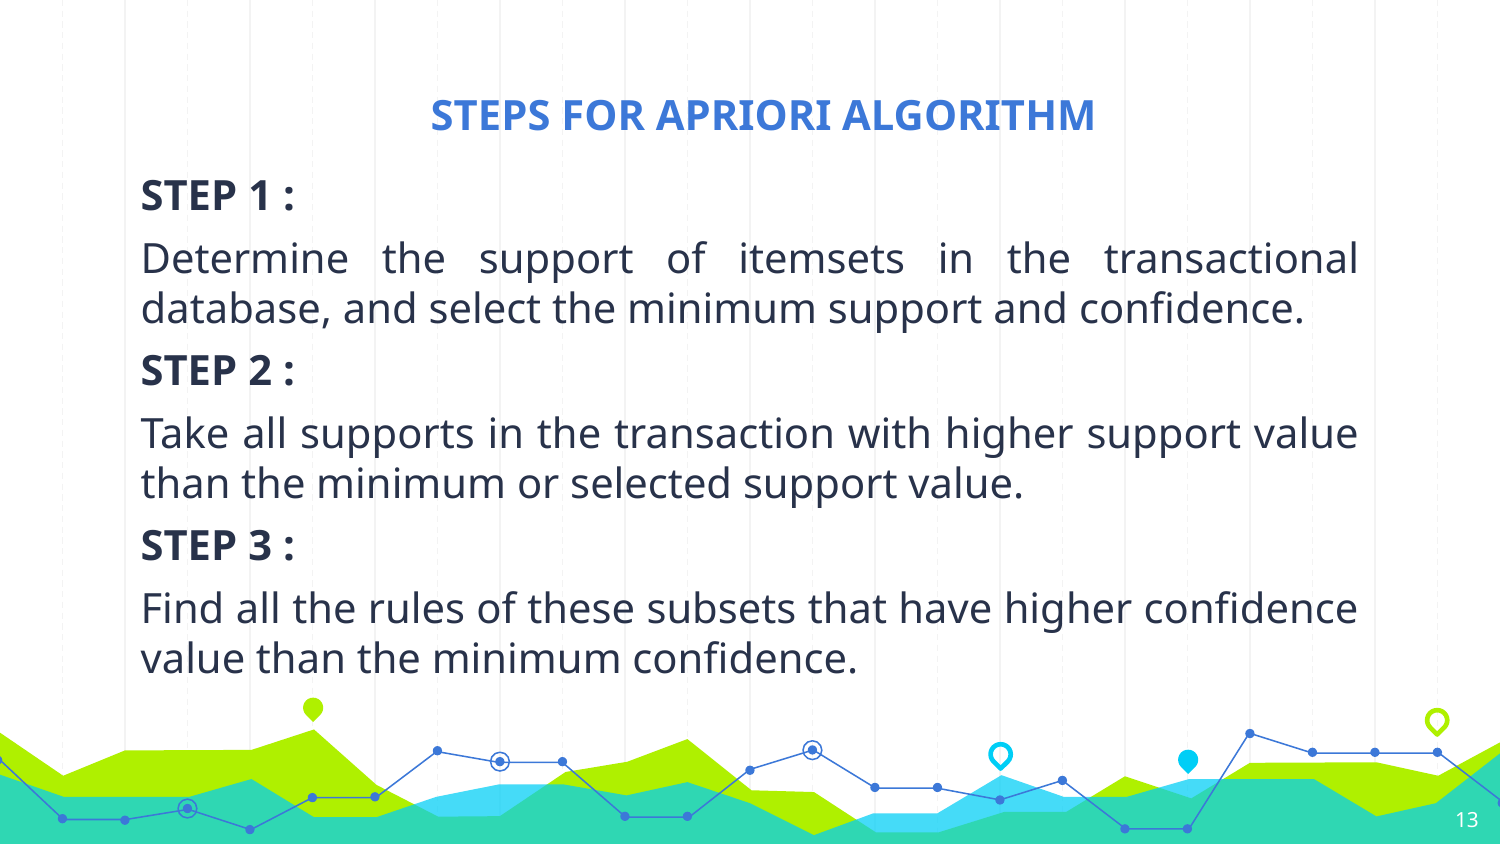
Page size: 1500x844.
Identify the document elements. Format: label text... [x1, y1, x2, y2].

list STEP 1 : Determine the support of itemsets in the transactional database, and select the minimum support and confidence. STEP 2 : Take all supports in the transaction with higher support value than the minimum or selected support value. STEP 3 : Find all the rules of these subsets that have higher confidence value than the minimum confidence. [125, 154, 1375, 709]
title STEPS FOR APRIORI ALGORITHM [189, 36, 1338, 154]
slide_number 13 [1403, 791, 1494, 844]
